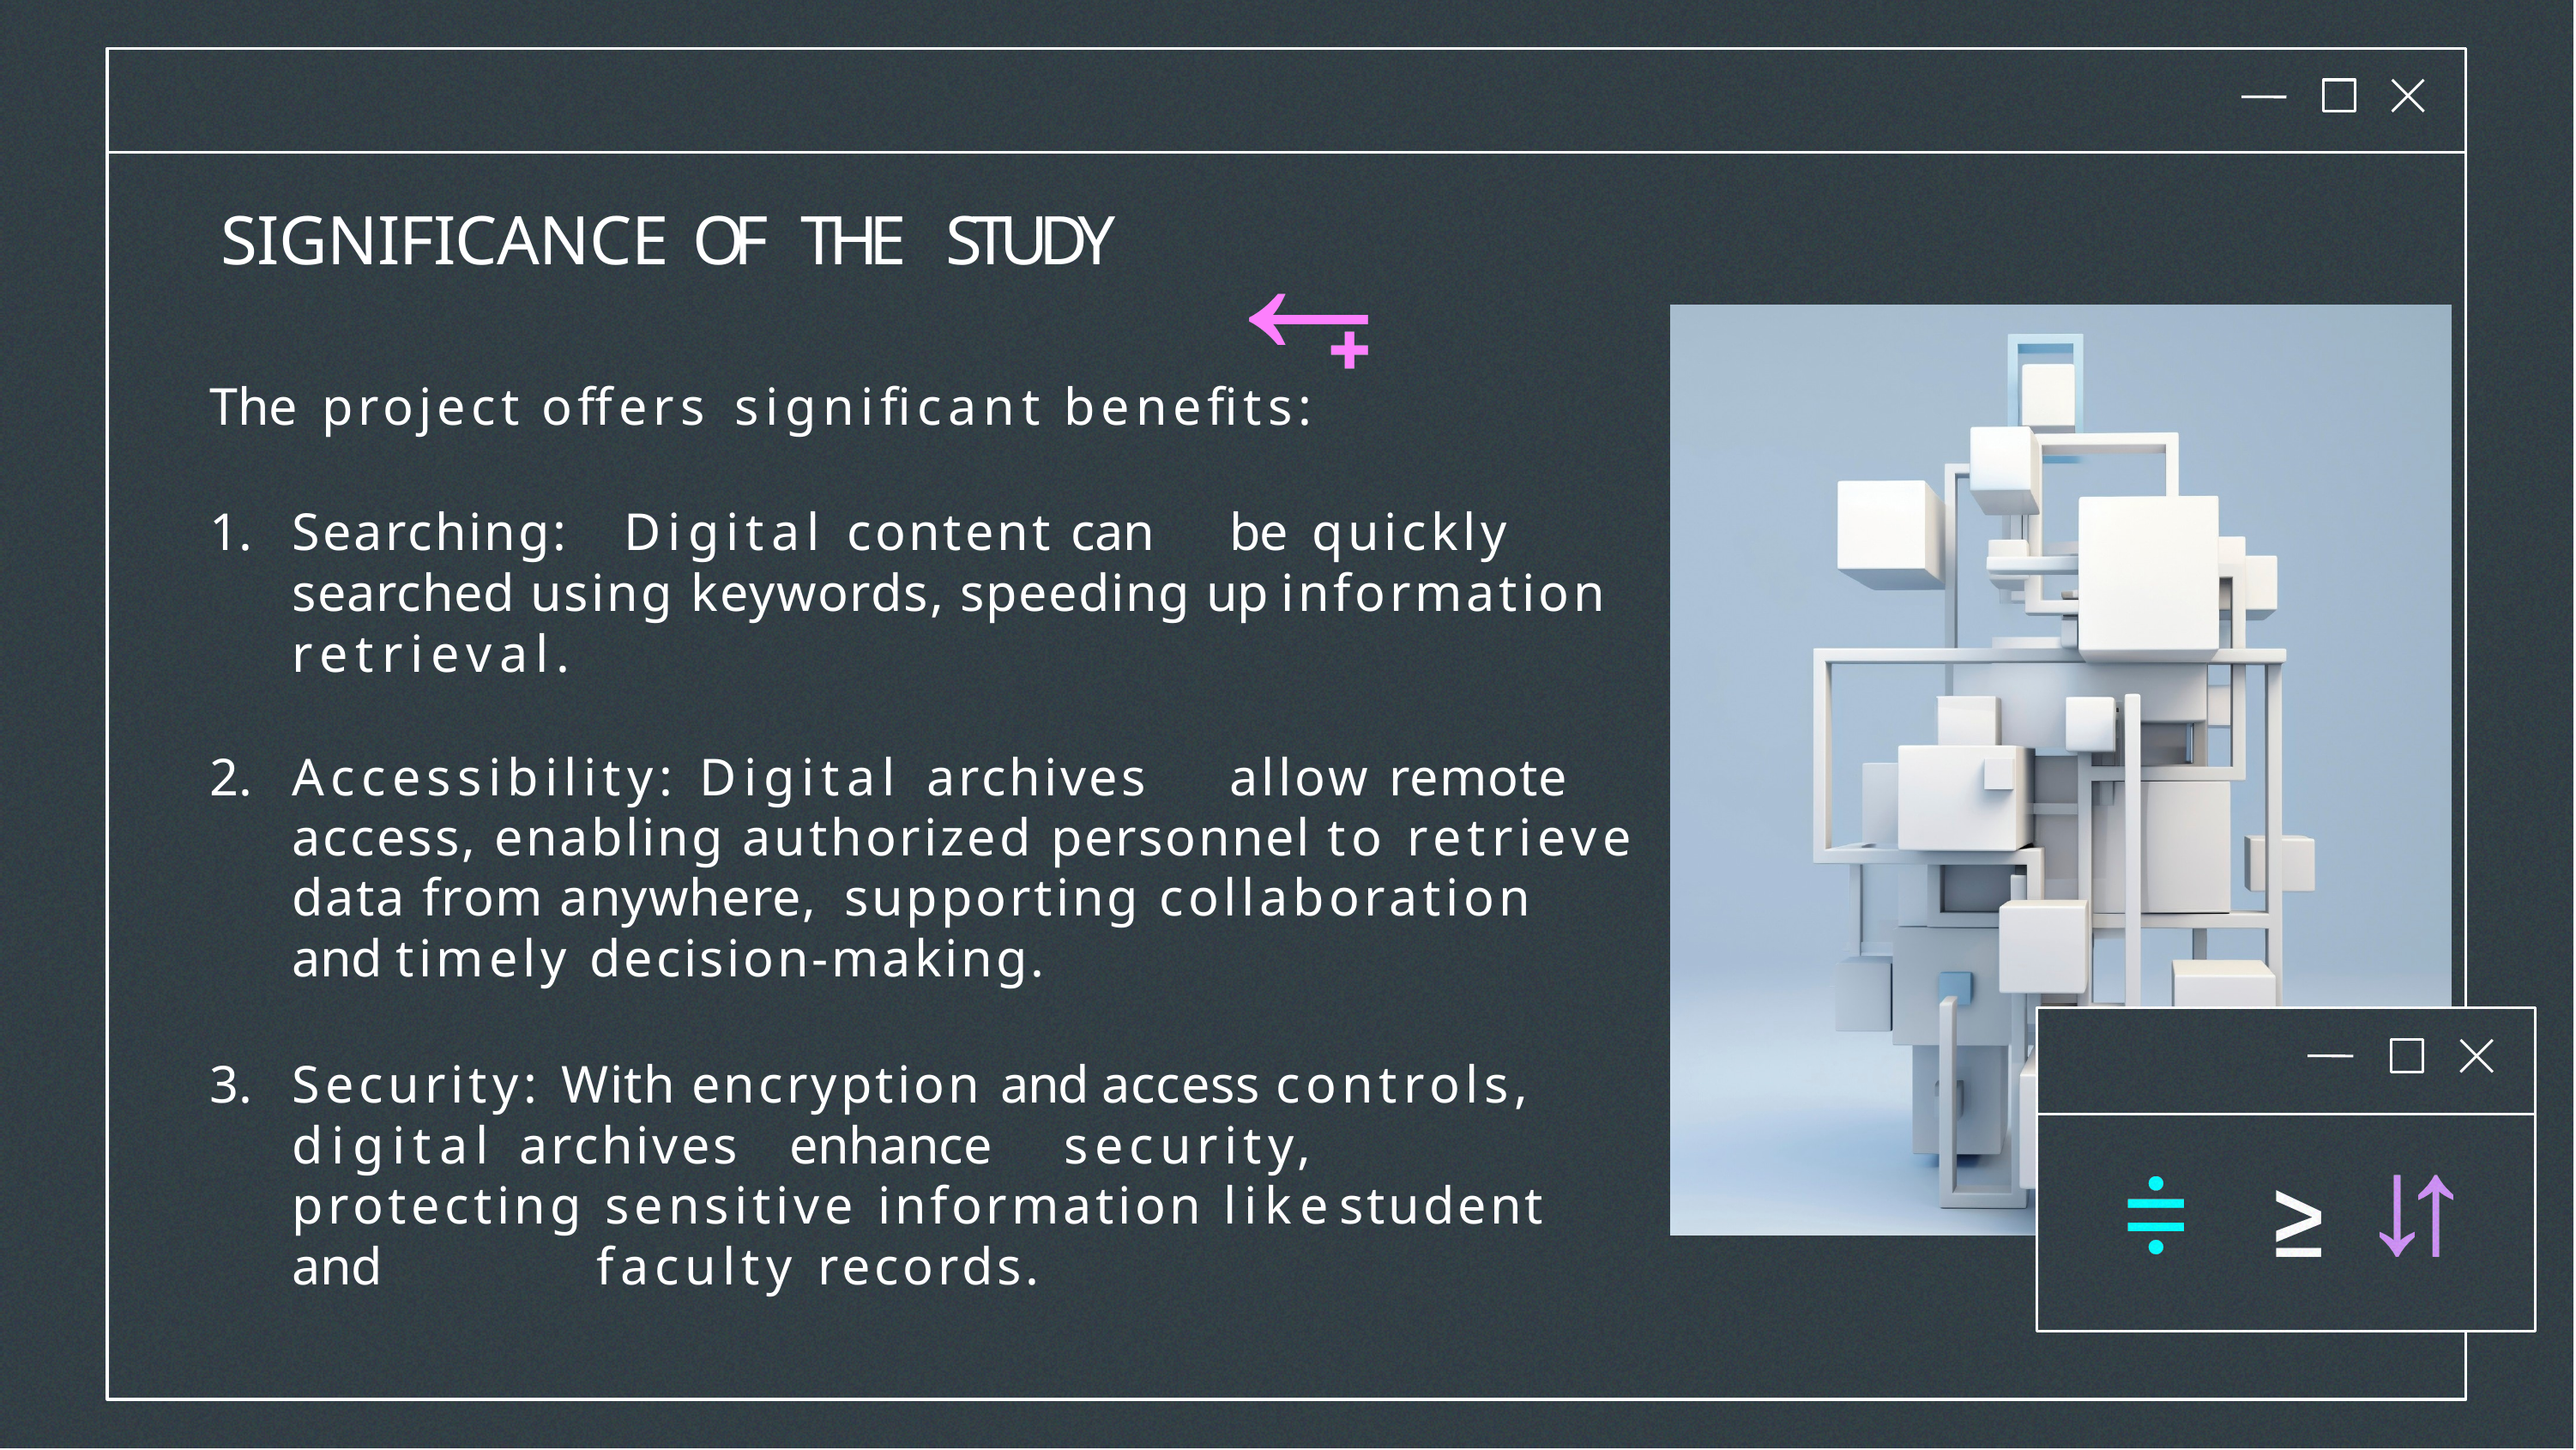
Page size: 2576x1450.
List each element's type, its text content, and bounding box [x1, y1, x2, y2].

title SIGNIFICANCE OF THE STUDY [219, 196, 1127, 372]
text_box The project offers significant benefits: Searching: Digital content can be quickly searched using keywords, speeding up information retrieval. Accessibility: Digital archives allow remote access, enabling authorized personnel to retrieve data from anywhere, supporting collaboration and timely decision-making. Security: With encryption and access controls, digital archives enhance security, protecting sensitive information like student and faculty records. [208, 372, 1234, 1297]
picture [0, 0, 2573, 1448]
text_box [1239, 227, 2537, 1333]
